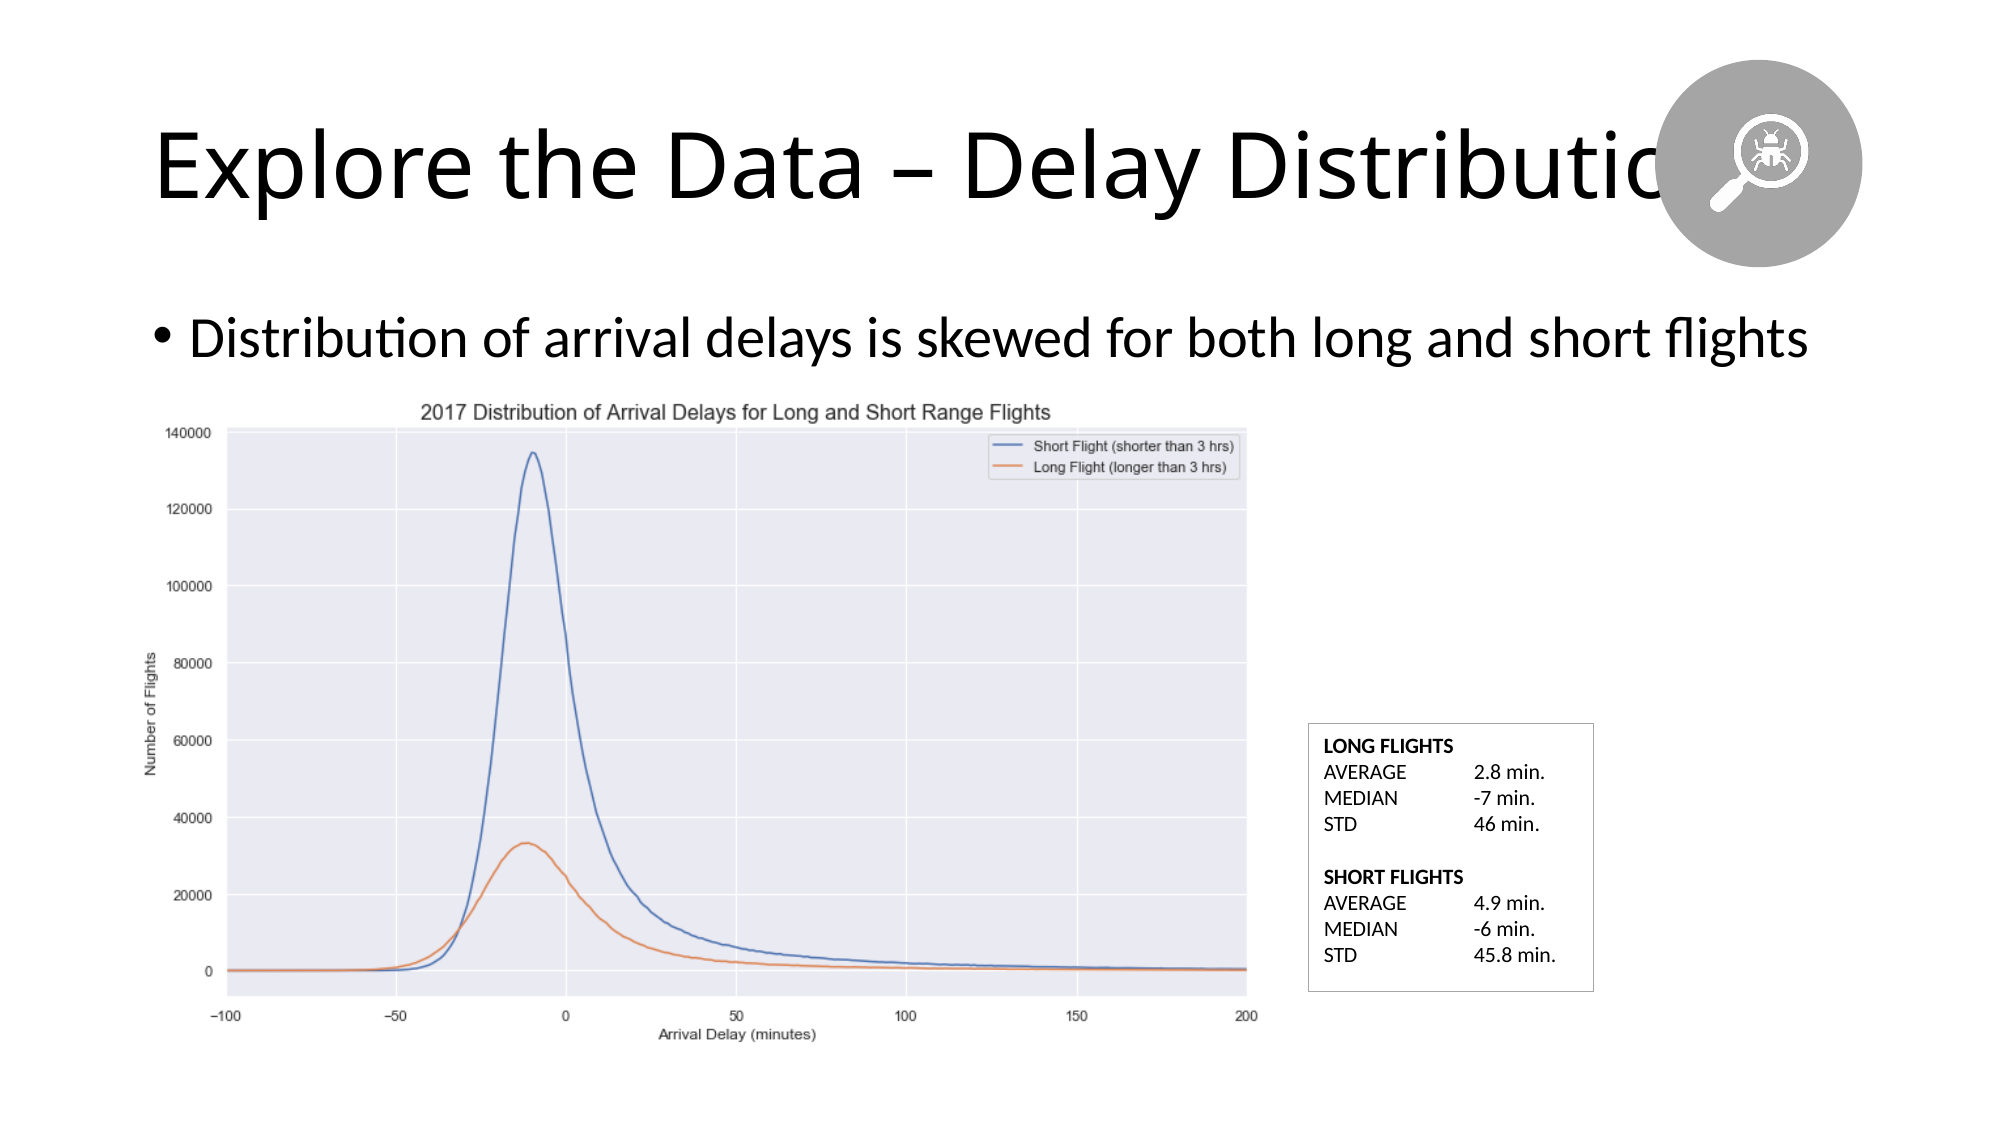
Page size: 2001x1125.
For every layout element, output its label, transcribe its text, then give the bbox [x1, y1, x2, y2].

text_box [1655, 59, 1863, 268]
list Distribution of arrival delays is skewed for both long and short flights [137, 299, 1863, 1014]
title Explore the Data – Delay Distribution [137, 59, 1863, 278]
text_box LONG FLIGHTS AVERAGE 2.8 min. MEDIAN -7 min. STD 46 min. SHORT FLIGHTS AVERAGE 4.9 min. MEDIAN -6 min. STD 45.8 min. [1308, 723, 1594, 992]
picture [137, 395, 1268, 1050]
text_box [1698, 103, 1819, 224]
